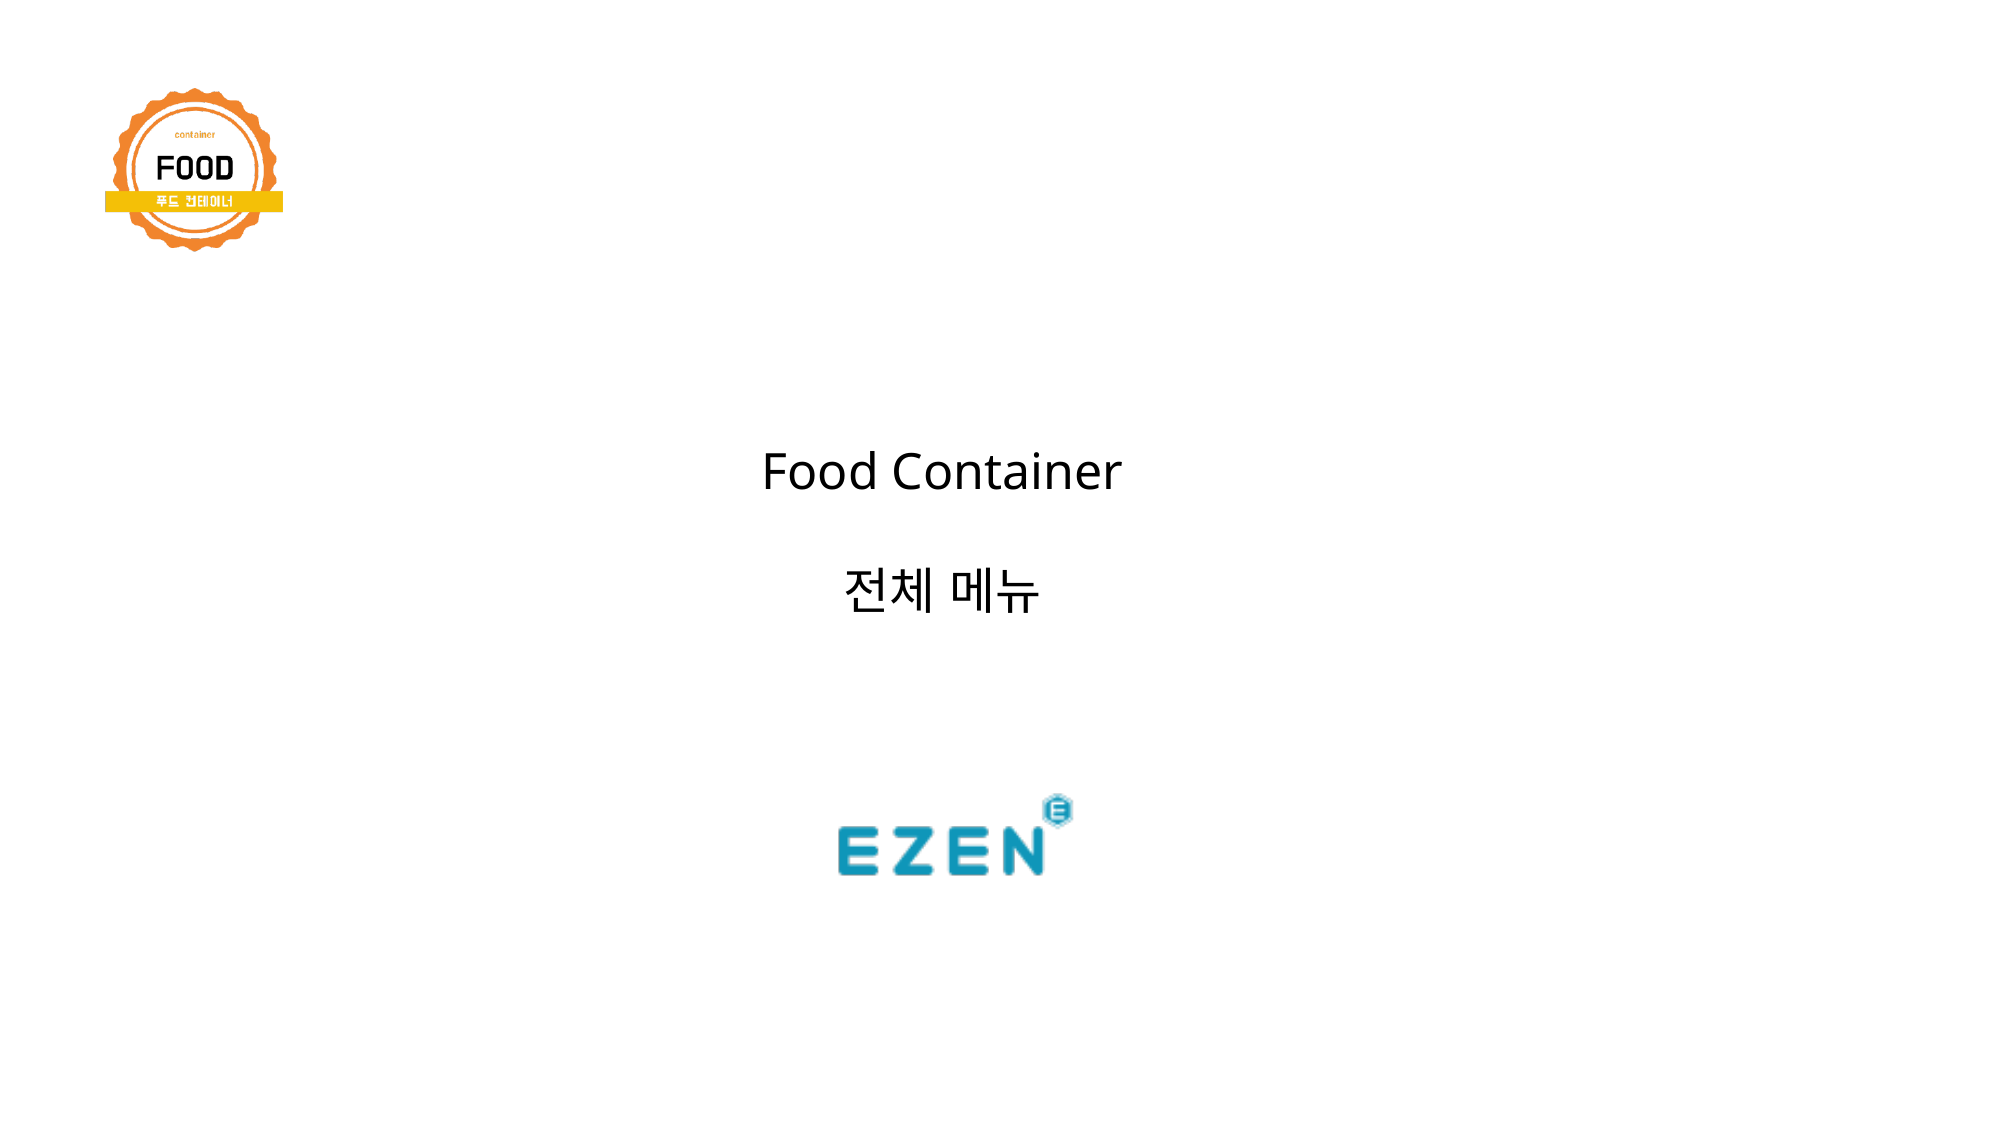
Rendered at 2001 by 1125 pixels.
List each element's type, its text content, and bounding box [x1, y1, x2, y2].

text_box Food Container 전체 메뉴 [694, 334, 1191, 725]
picture [79, 55, 309, 285]
picture [832, 792, 1082, 880]
